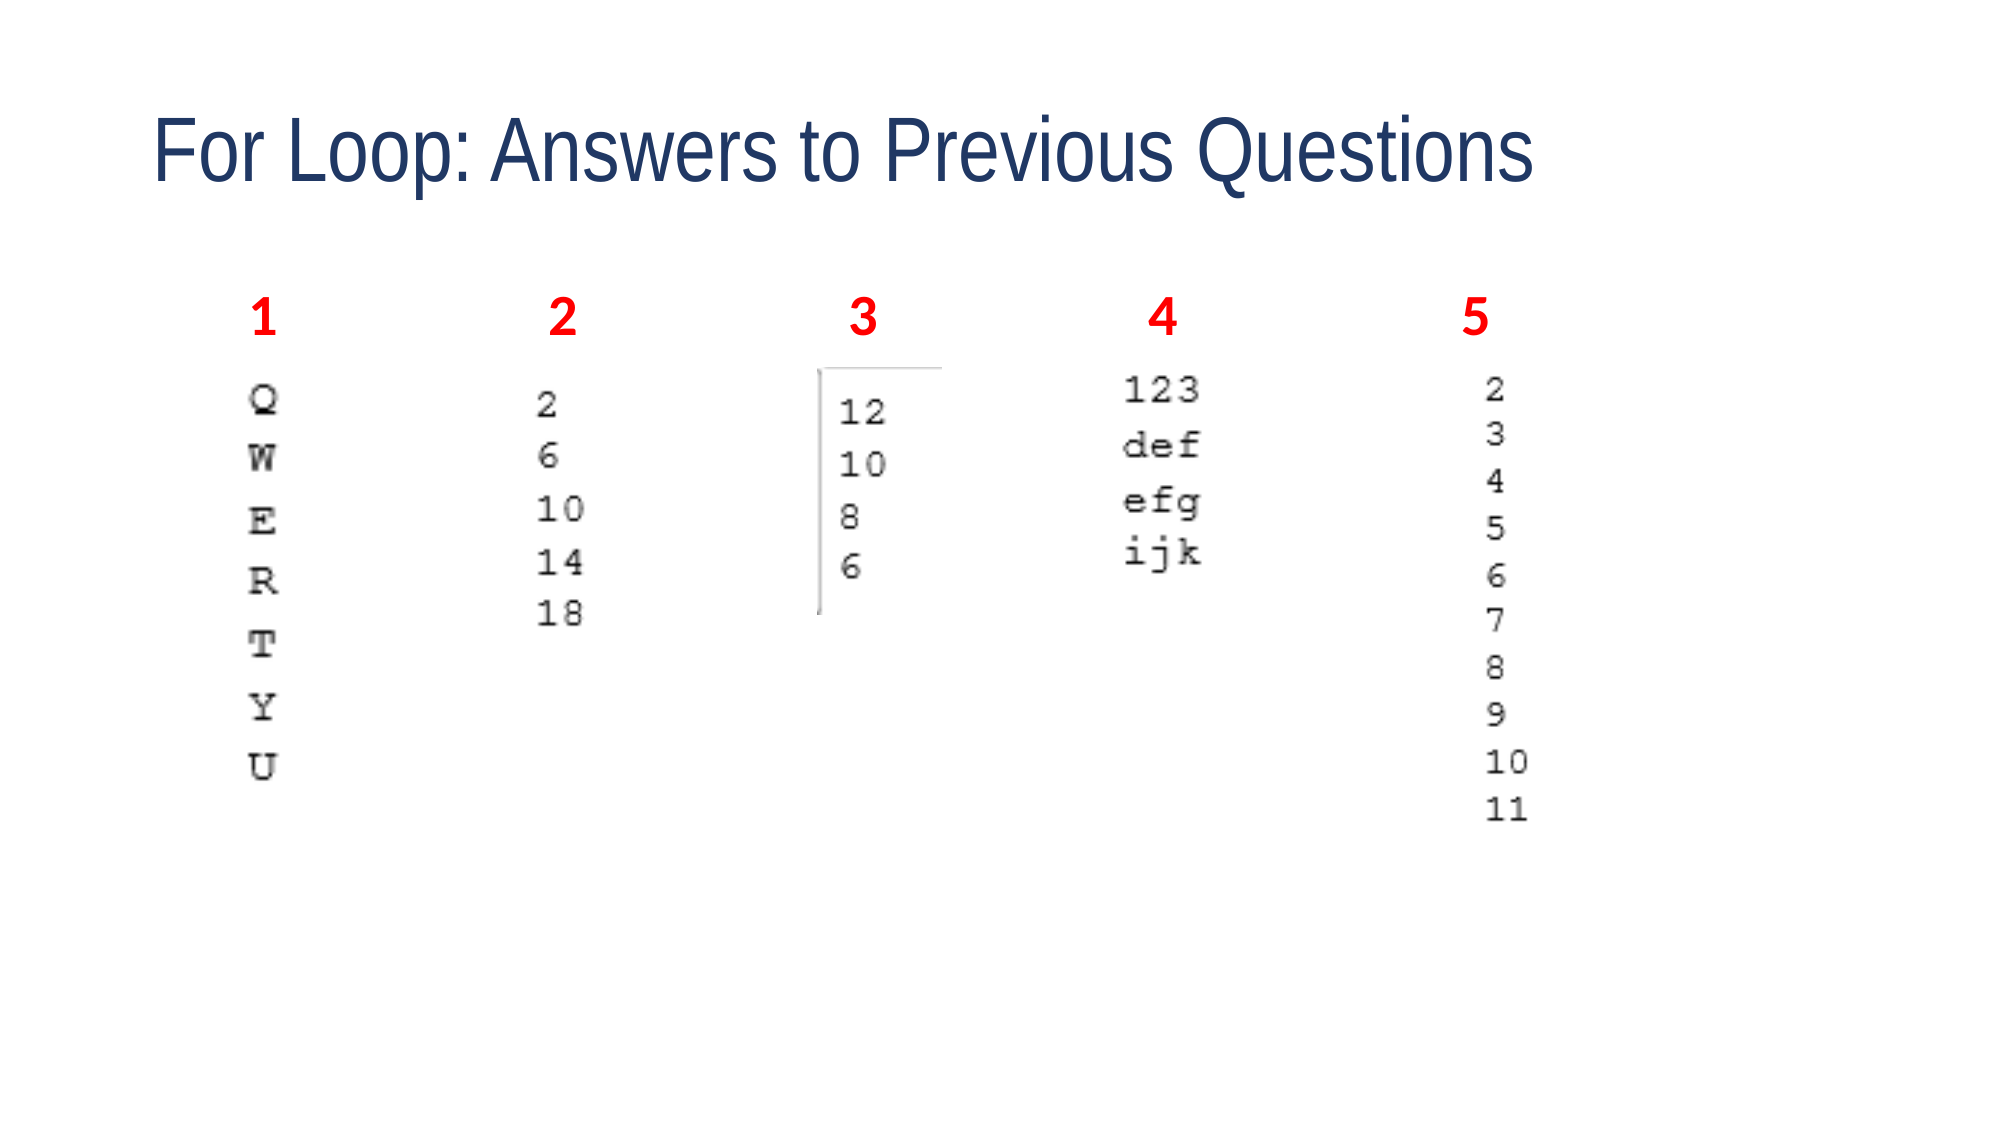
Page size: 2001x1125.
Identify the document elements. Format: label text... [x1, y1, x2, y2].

list 1 2 3 4 5 [233, 277, 1650, 368]
picture [1459, 349, 1567, 866]
picture [508, 367, 633, 663]
picture [213, 349, 324, 811]
picture [817, 367, 942, 615]
title For Loop: Answers to Previous Questions [137, 43, 1863, 261]
picture [1098, 349, 1259, 594]
